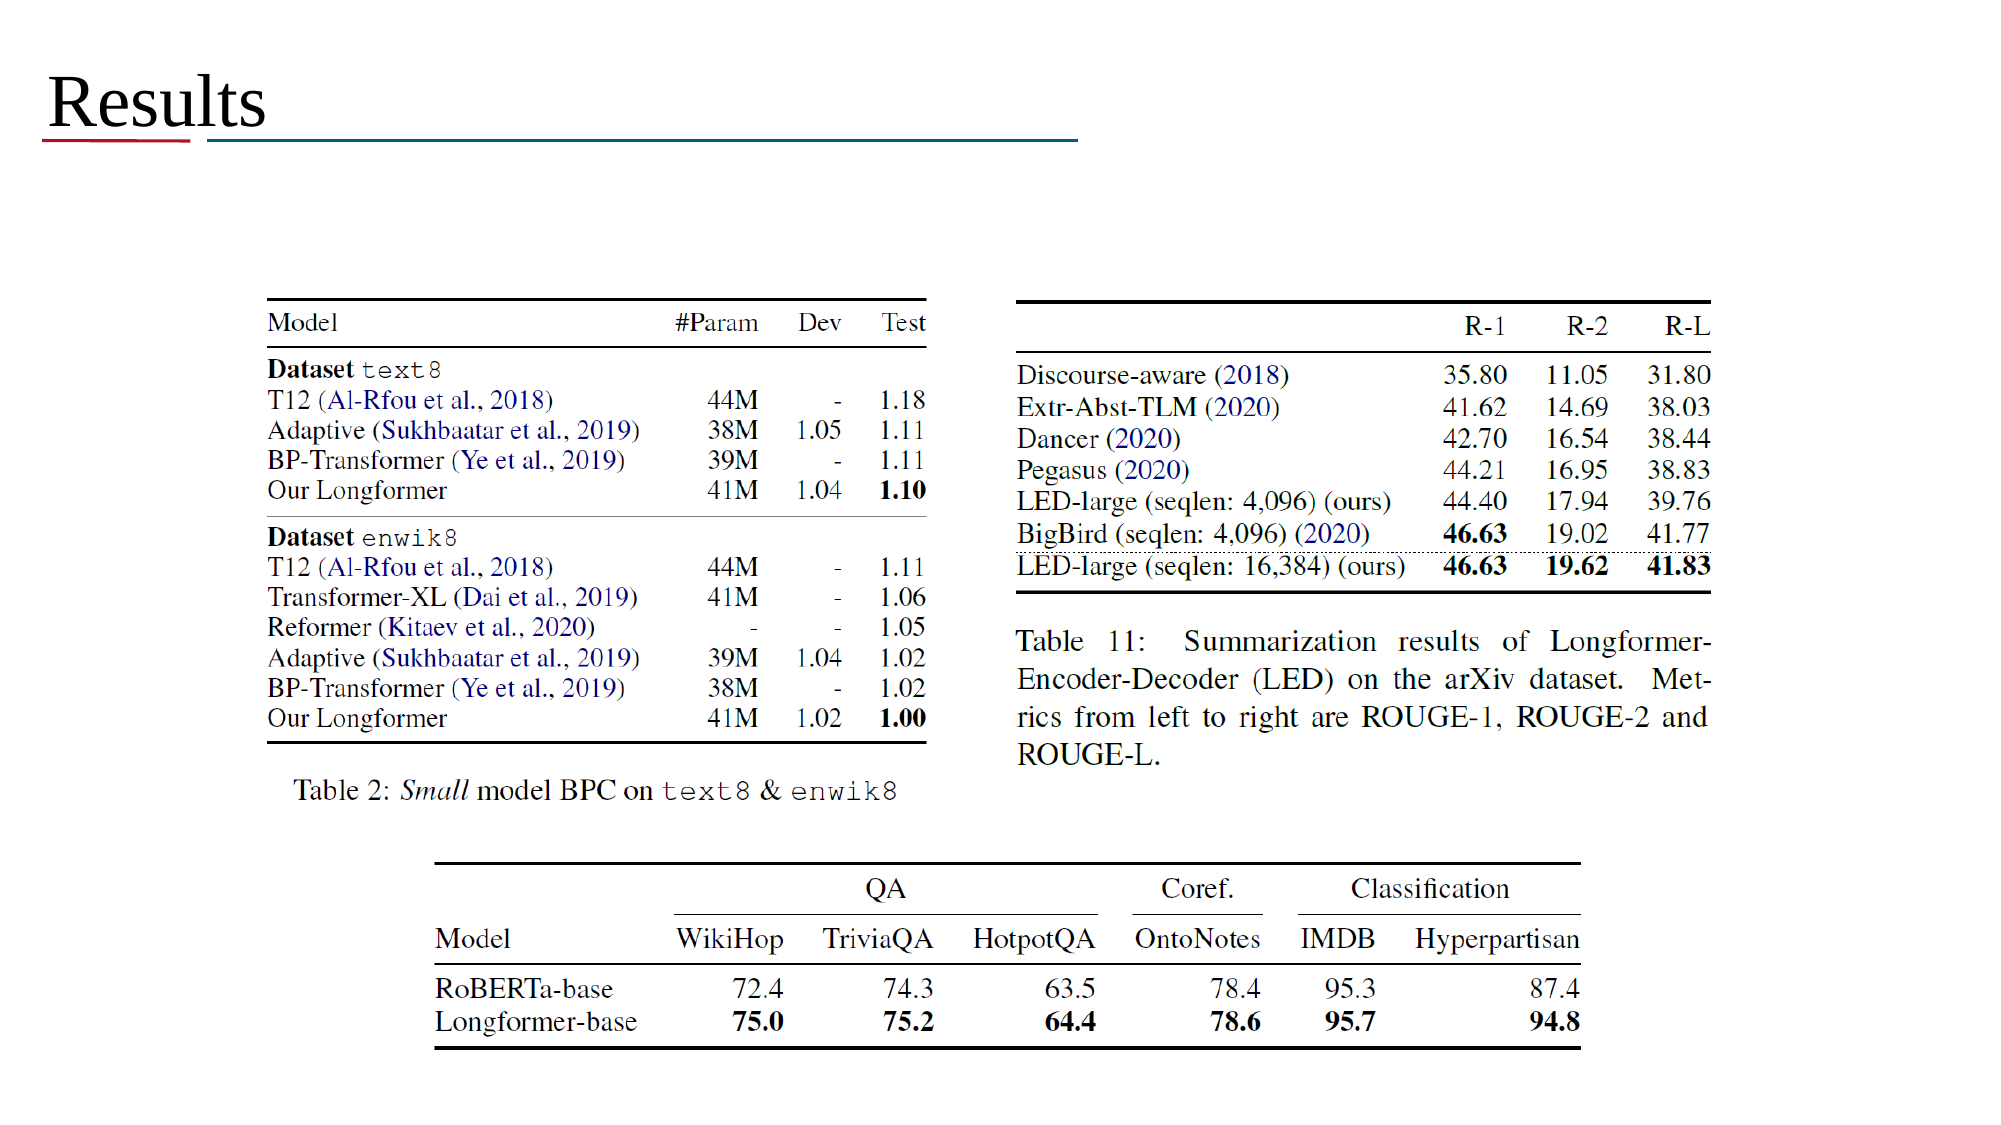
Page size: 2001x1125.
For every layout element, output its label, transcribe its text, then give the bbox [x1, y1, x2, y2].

picture [417, 846, 1603, 1071]
picture [999, 287, 1734, 789]
title Results [32, 0, 1758, 212]
picture [246, 283, 934, 825]
